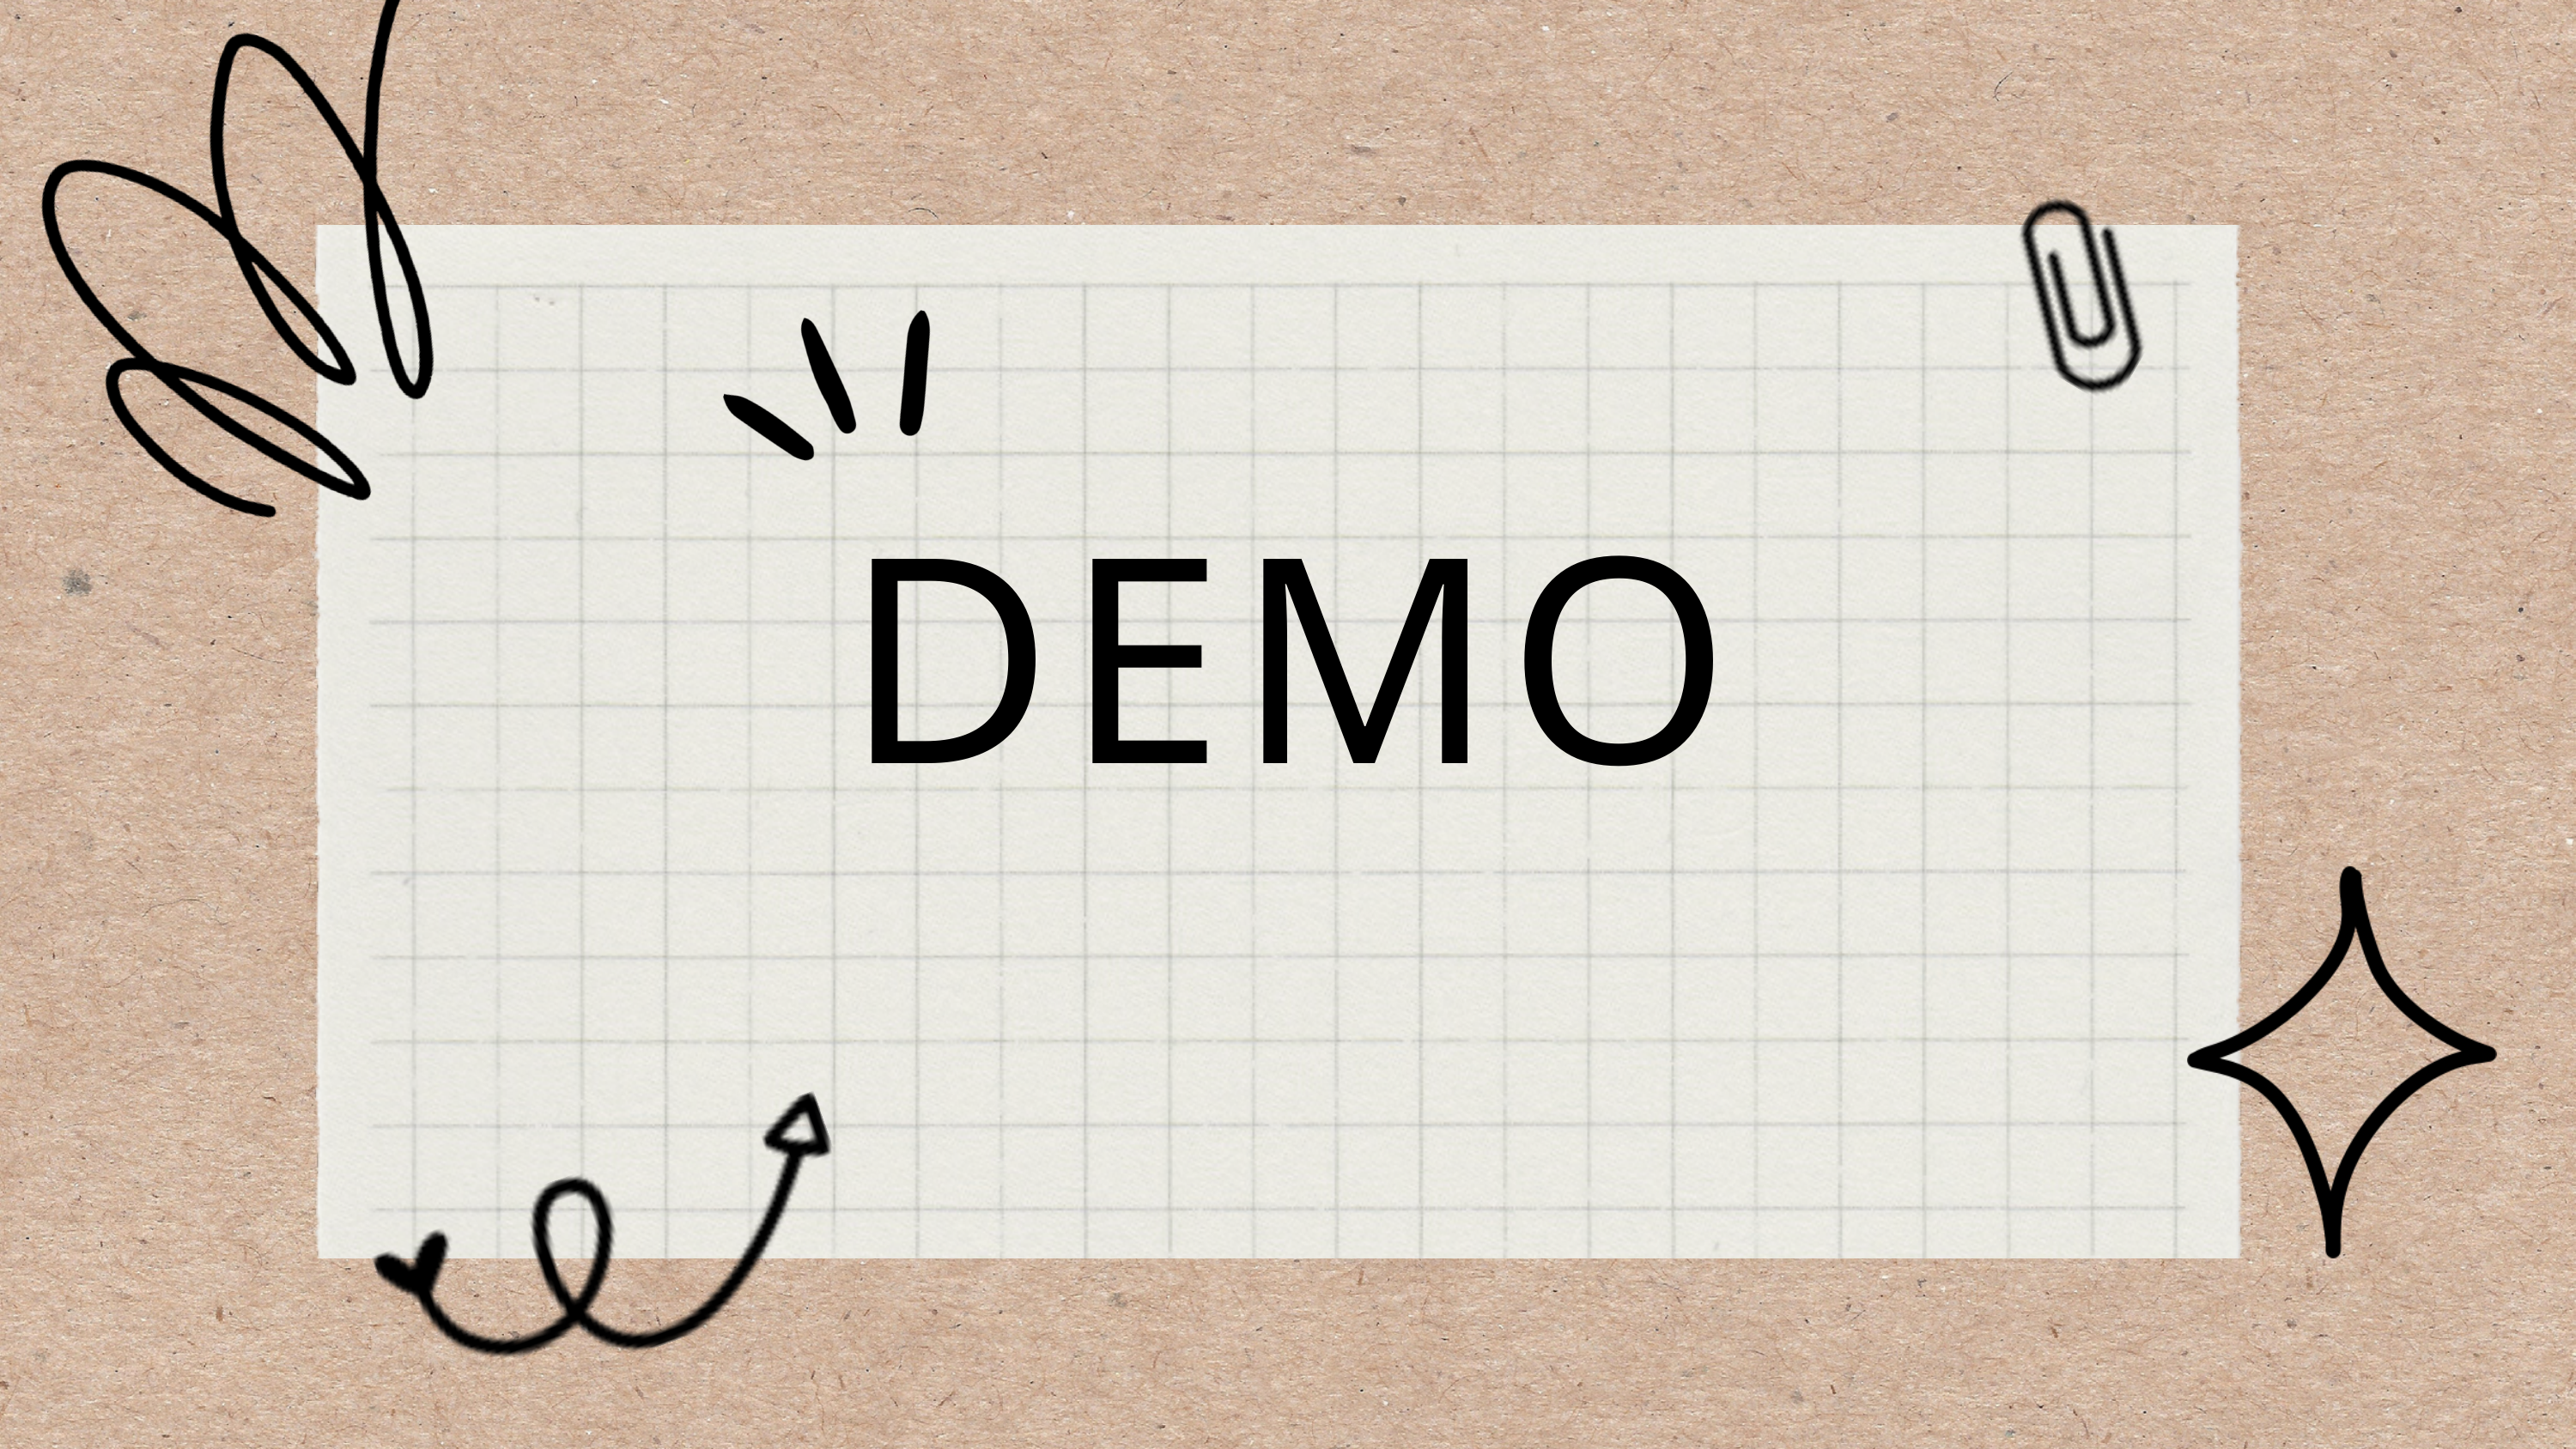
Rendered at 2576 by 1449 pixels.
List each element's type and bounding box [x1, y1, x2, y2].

text_box [289, 182, 2287, 1258]
picture [0, 0, 2576, 1449]
